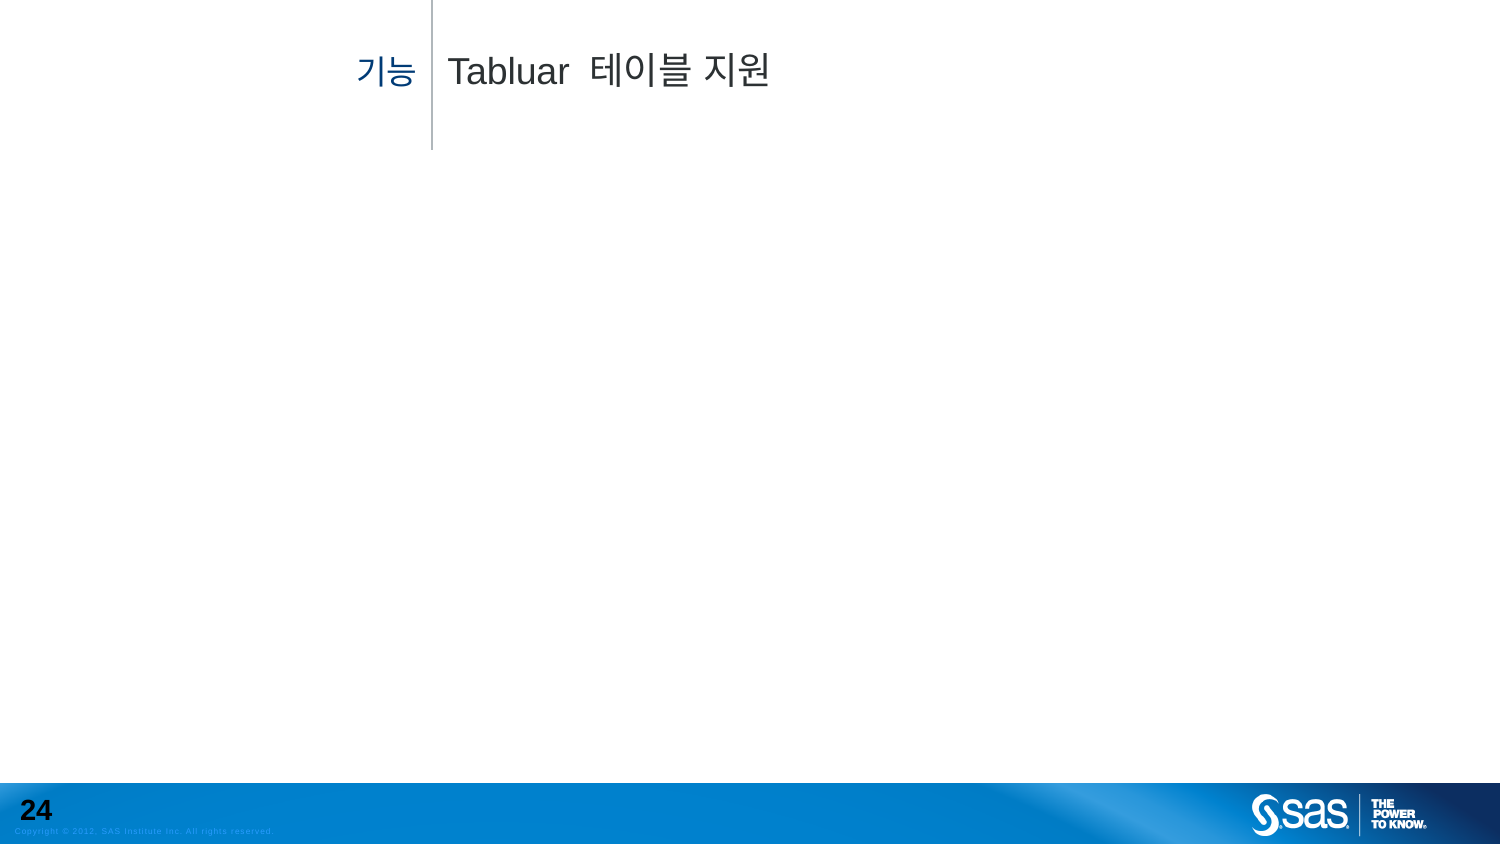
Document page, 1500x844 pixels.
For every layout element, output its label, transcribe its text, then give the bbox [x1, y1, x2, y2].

picture [0, 783, 1500, 844]
list Tabluar 테이블 지원 [432, 39, 1488, 100]
title 기능 [19, 43, 432, 99]
